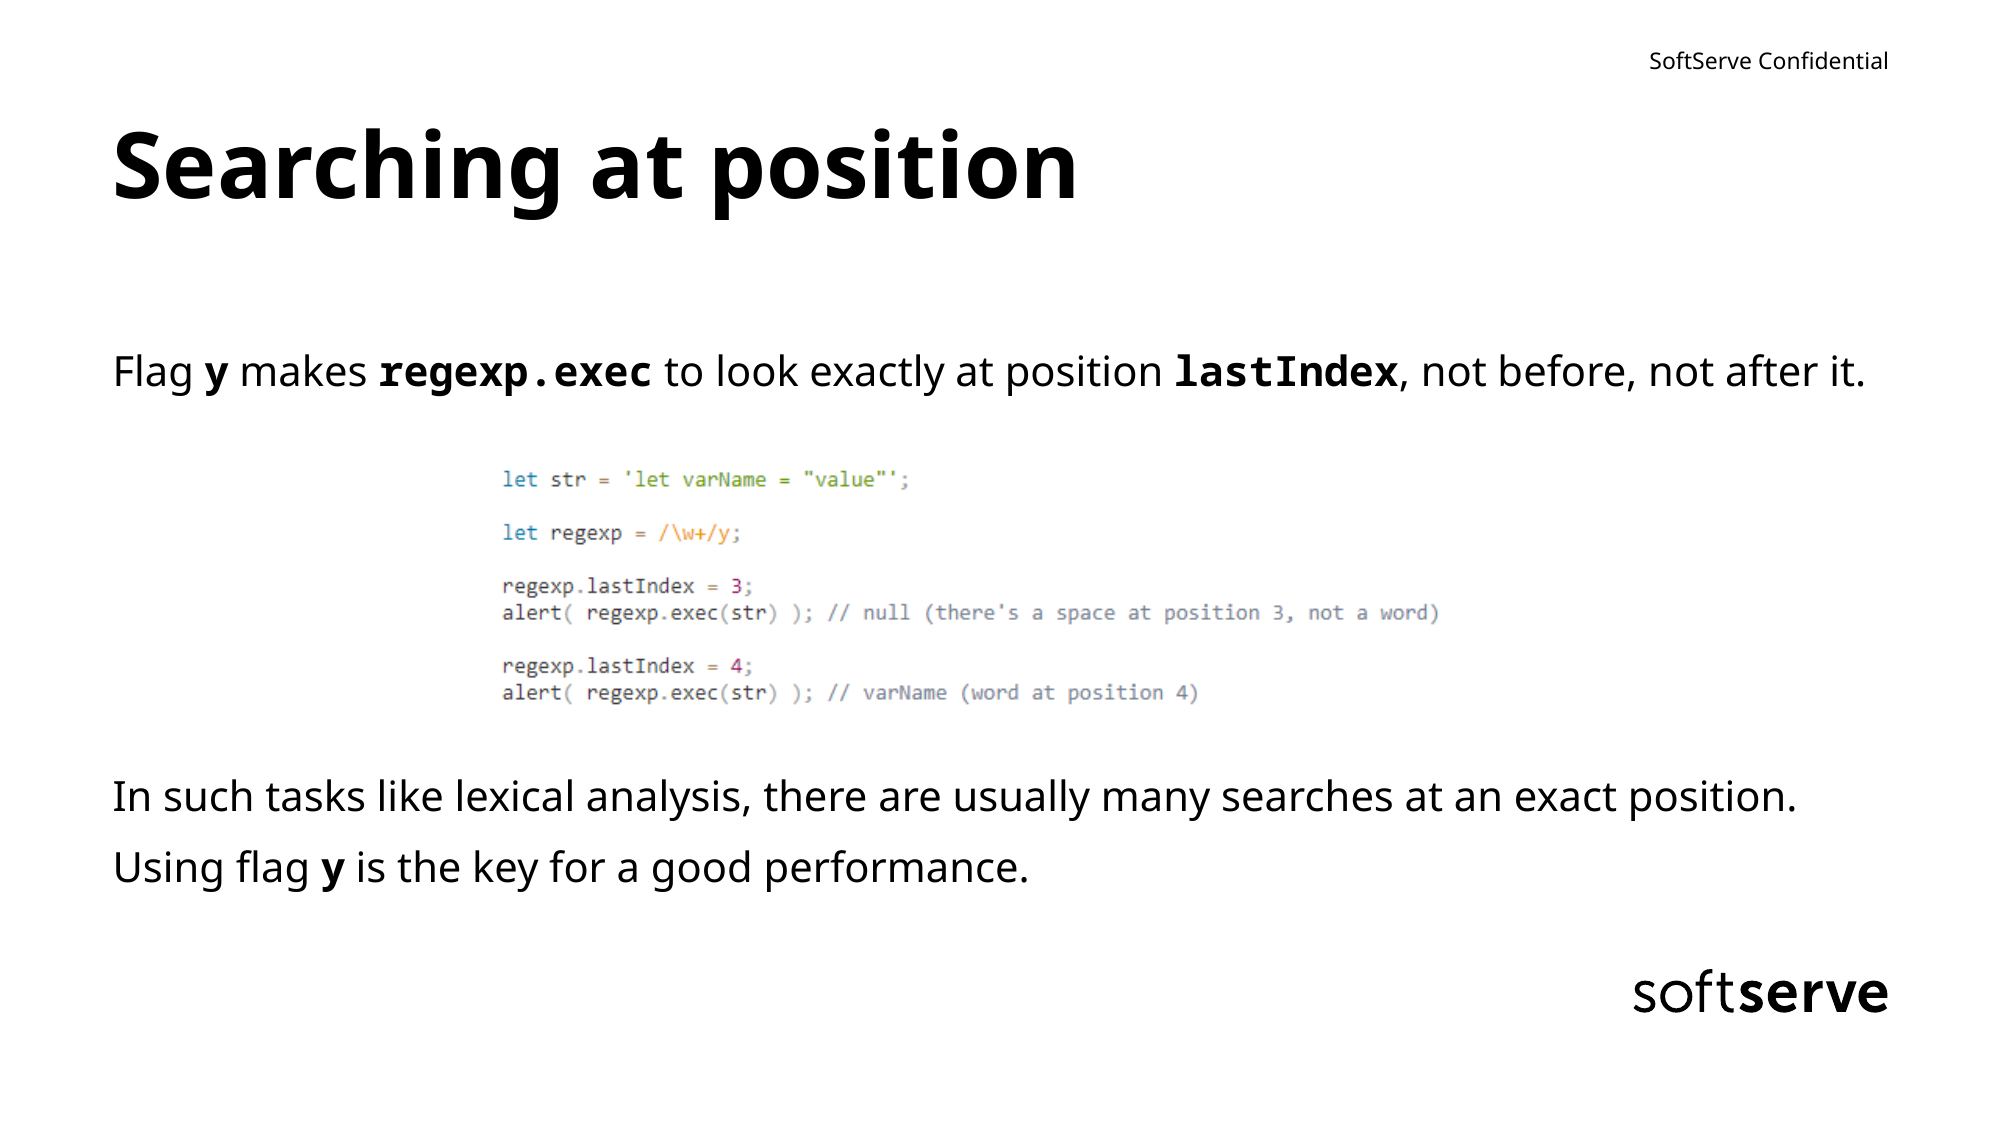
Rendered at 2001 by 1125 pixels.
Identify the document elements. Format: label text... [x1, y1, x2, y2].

list Flag y makes regexp.exec to look exactly at position lastIndex, not before, not after it. In such tasks like lexical analysis, there are usually many searches at an exact position. Using flag y is the key for a good performance. [112, 337, 1888, 900]
picture [492, 446, 1508, 729]
title Searching at position [112, 112, 1888, 225]
